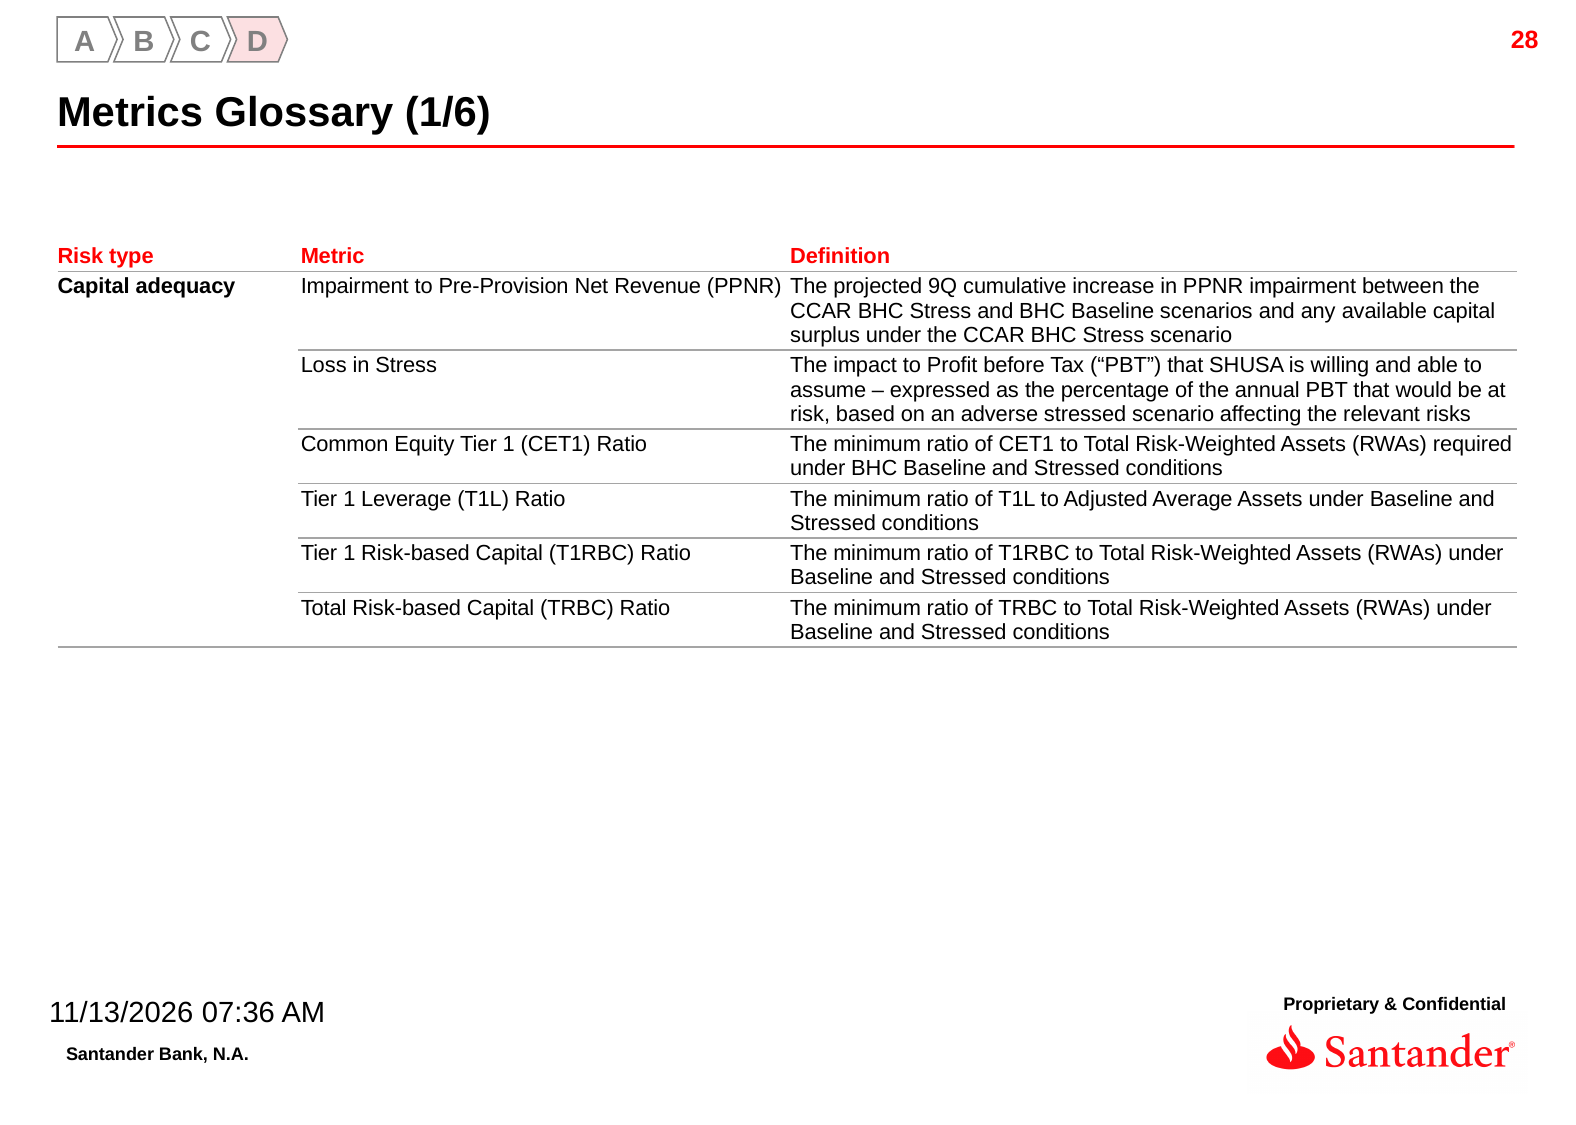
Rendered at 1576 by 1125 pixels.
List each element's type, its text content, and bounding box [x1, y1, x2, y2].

table_cell The minimum ratio of TRBC to Total Risk-Weighted Assets (RWAs) under Baseline and Stressed conditions [787, 593, 1517, 646]
table_cell The projected 9Q cumulative increase in PPNR impairment between the CCAR BHC Stress and BHC Baseline scenarios and any available capital surplus under the CCAR BHC Stress scenario [787, 272, 1517, 349]
table_header Metric [298, 241, 787, 271]
table_cell Loss in Stress [298, 351, 787, 428]
table_cell Total Risk-based Capital (TRBC) Ratio [298, 593, 787, 646]
table_cell Common Equity Tier 1 (CET1) Ratio [298, 430, 787, 483]
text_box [56, 16, 288, 63]
table_header Risk type [58, 241, 298, 271]
table_cell The minimum ratio of T1RBC to Total Risk-Weighted Assets (RWAs) under Baseline and Stressed conditions [787, 539, 1517, 592]
table_cell The minimum ratio of CET1 to Total Risk-Weighted Assets (RWAs) required under BHC Baseline and Stressed conditions [787, 430, 1517, 483]
table_cell Tier 1 Leverage (T1L) Ratio [298, 484, 787, 537]
table_cell Tier 1 Risk-based Capital (T1RBC) Ratio [298, 539, 787, 592]
table_cell The minimum ratio of T1L to Adjusted Average Assets under Baseline and Stressed conditions [787, 484, 1517, 537]
table_header Definition [787, 241, 1517, 271]
picture [1247, 1011, 1528, 1094]
table_cell Capital adequacy [58, 272, 298, 646]
table_cell Impairment to Pre-Provision Net Revenue (PPNR) [298, 272, 787, 349]
list Metrics Glossary (1/6) [57, 74, 1479, 146]
table_cell The impact to Profit before Tax (“PBT”) that SHUSA is willing and able to assume – expressed as the percentage of the annual PBT that would be at risk, based on an adverse stressed scenario affecting the relevant risks [787, 351, 1517, 428]
